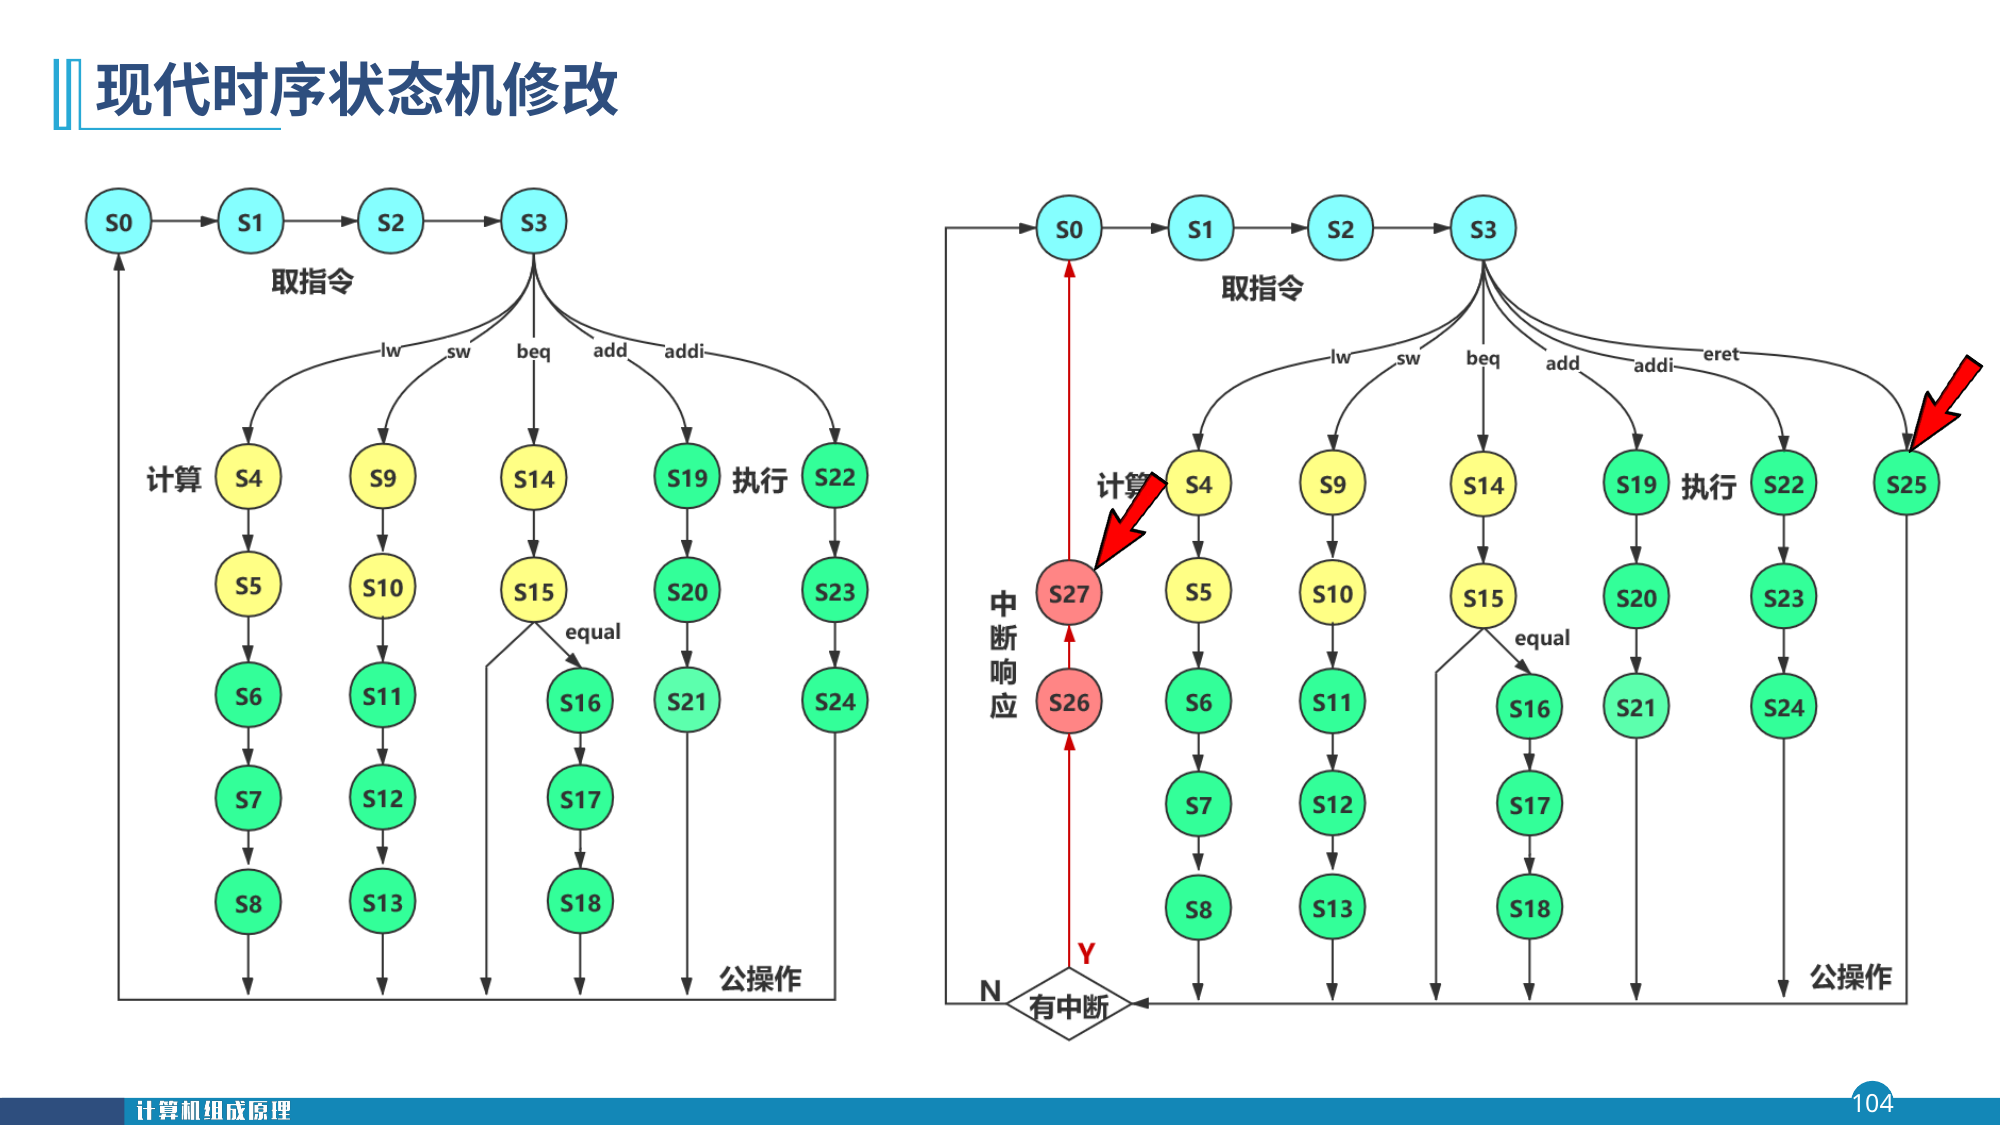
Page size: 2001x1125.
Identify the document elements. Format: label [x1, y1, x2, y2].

picture [79, 185, 893, 1007]
title [80, 42, 1805, 144]
picture [918, 191, 1999, 1043]
